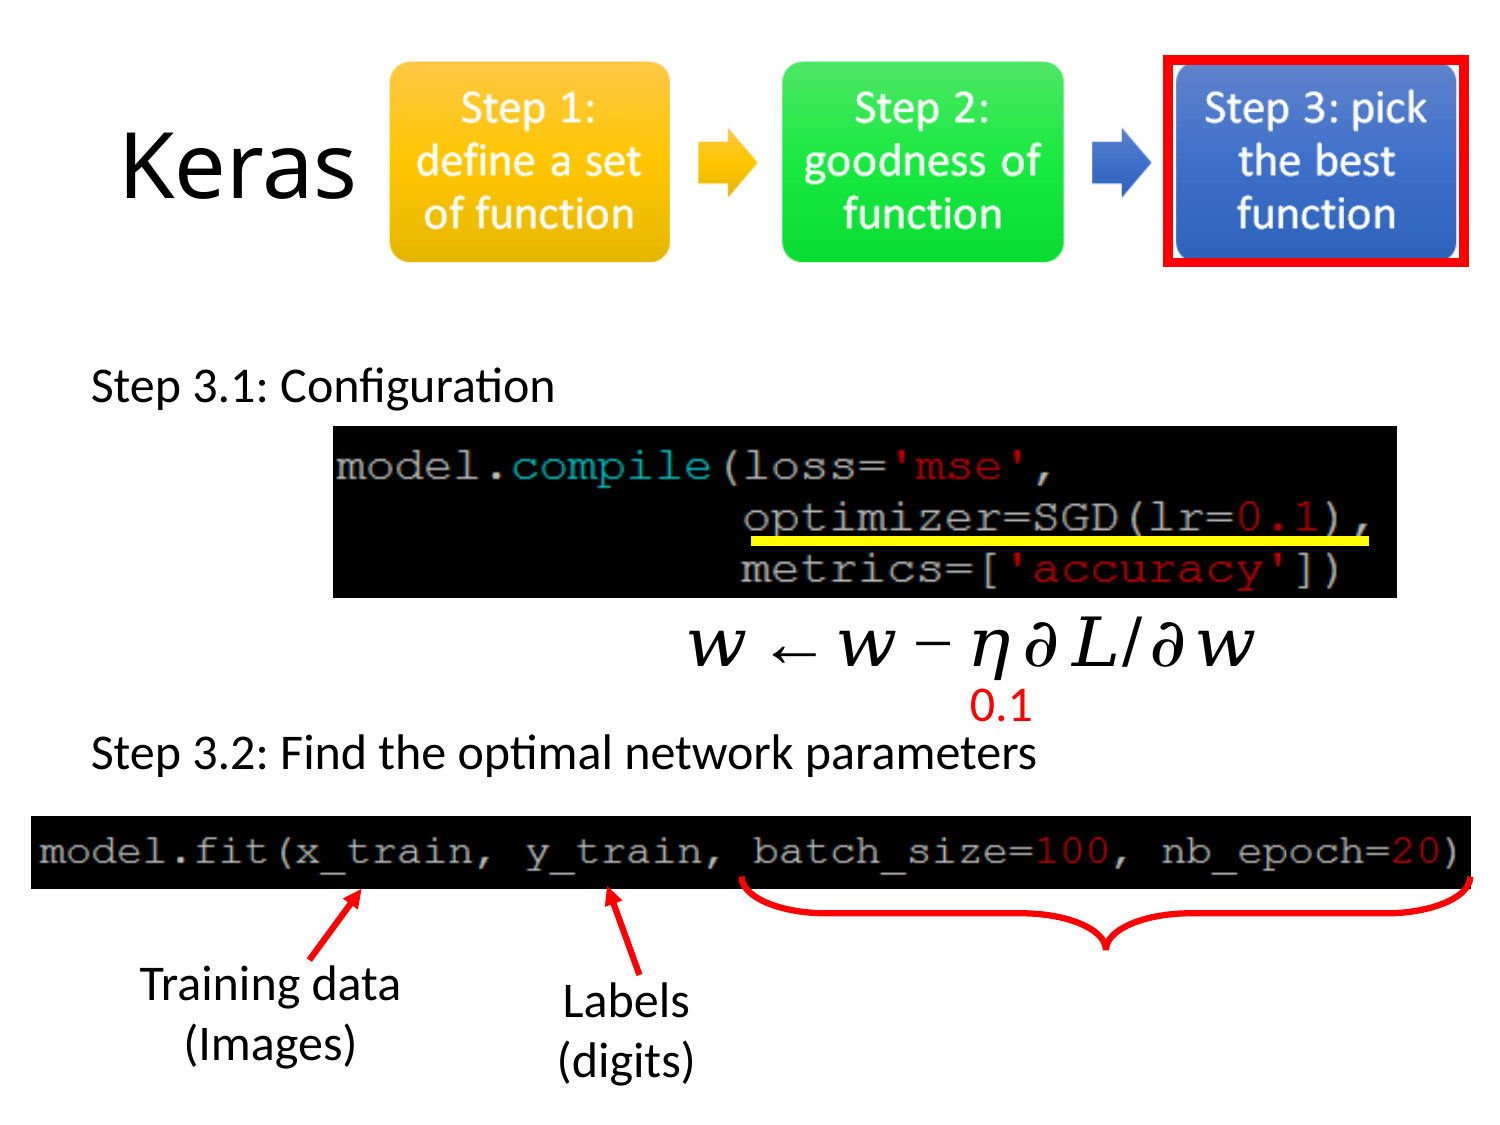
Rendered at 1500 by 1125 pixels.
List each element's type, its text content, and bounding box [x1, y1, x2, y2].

picture [332, 426, 1397, 598]
text_box Step 3.2: Find the optimal network parameters [76, 712, 1101, 787]
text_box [607, 886, 640, 975]
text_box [309, 888, 362, 961]
text_box Step 3.1: Configuration [76, 345, 647, 420]
text_box [745, 889, 1466, 951]
picture [386, 54, 1468, 270]
text_box 0.1 [942, 663, 1060, 739]
picture [31, 816, 1471, 889]
text_box Labels (digits) [477, 960, 776, 1095]
title Keras [103, 59, 1397, 278]
text_box Training data (Images) [121, 942, 420, 1078]
